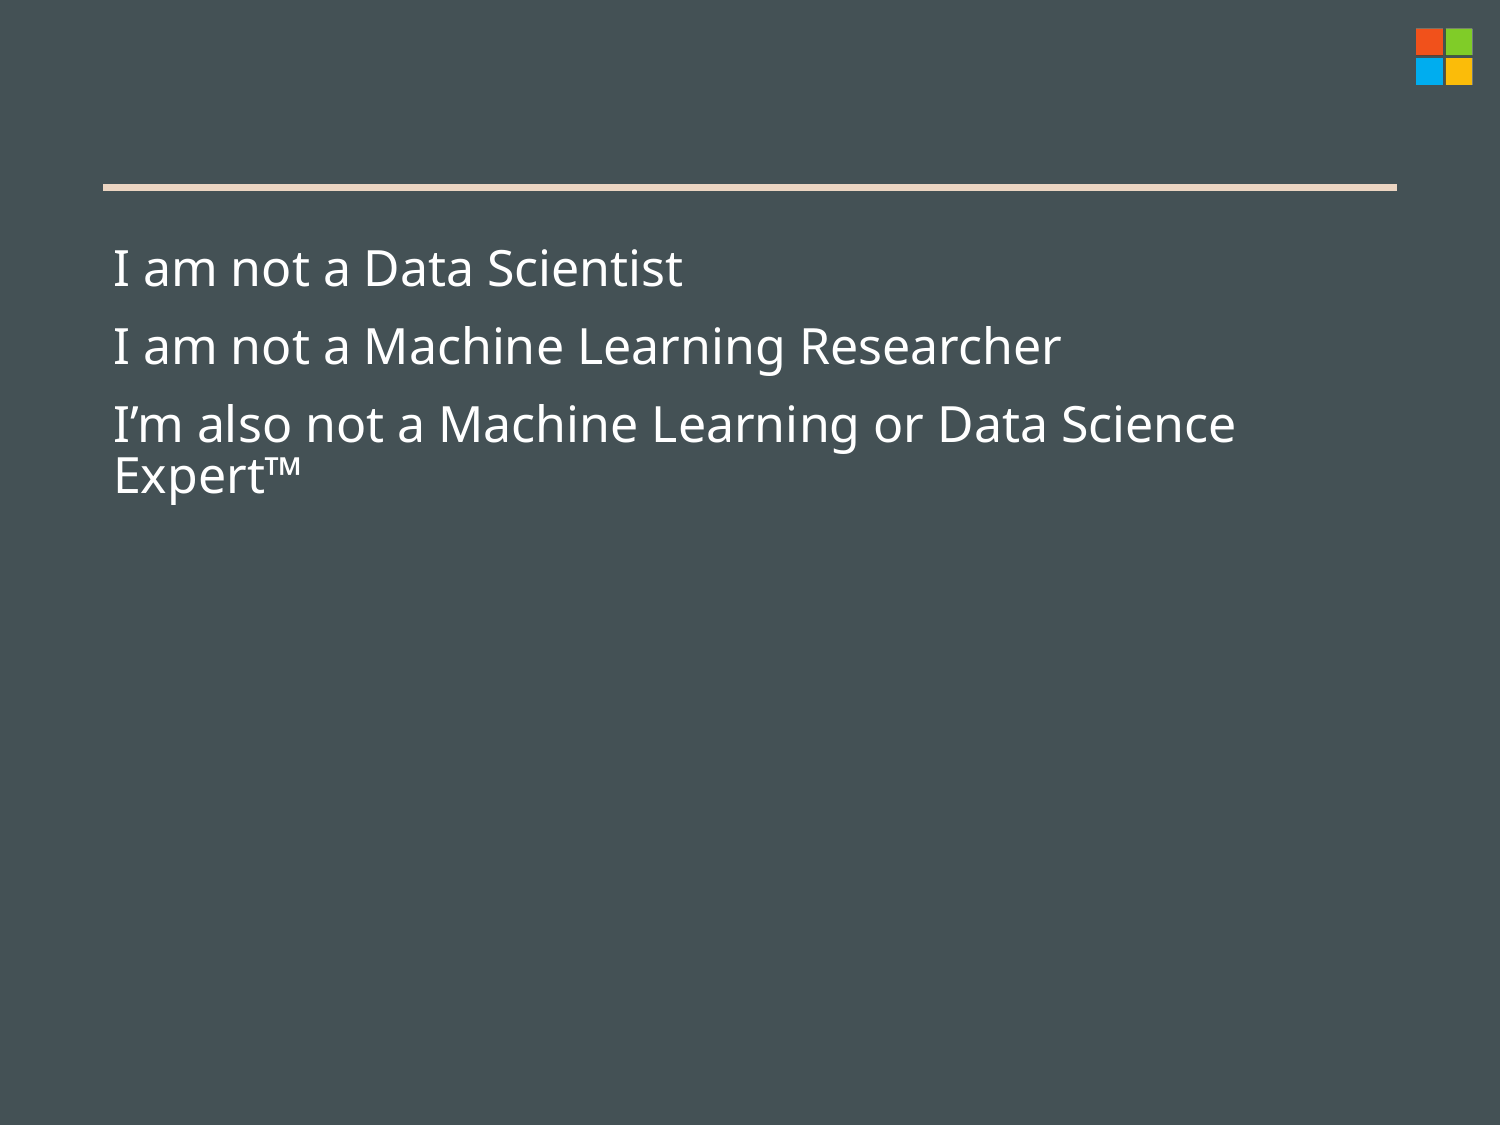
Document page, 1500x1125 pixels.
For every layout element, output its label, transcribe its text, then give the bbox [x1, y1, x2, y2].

picture [1409, 22, 1480, 86]
list I am not a Data Scientist I am not a Machine Learning Researcher I’m also not a Machine Learning or Data Science Expert™ [83, 238, 1407, 1028]
